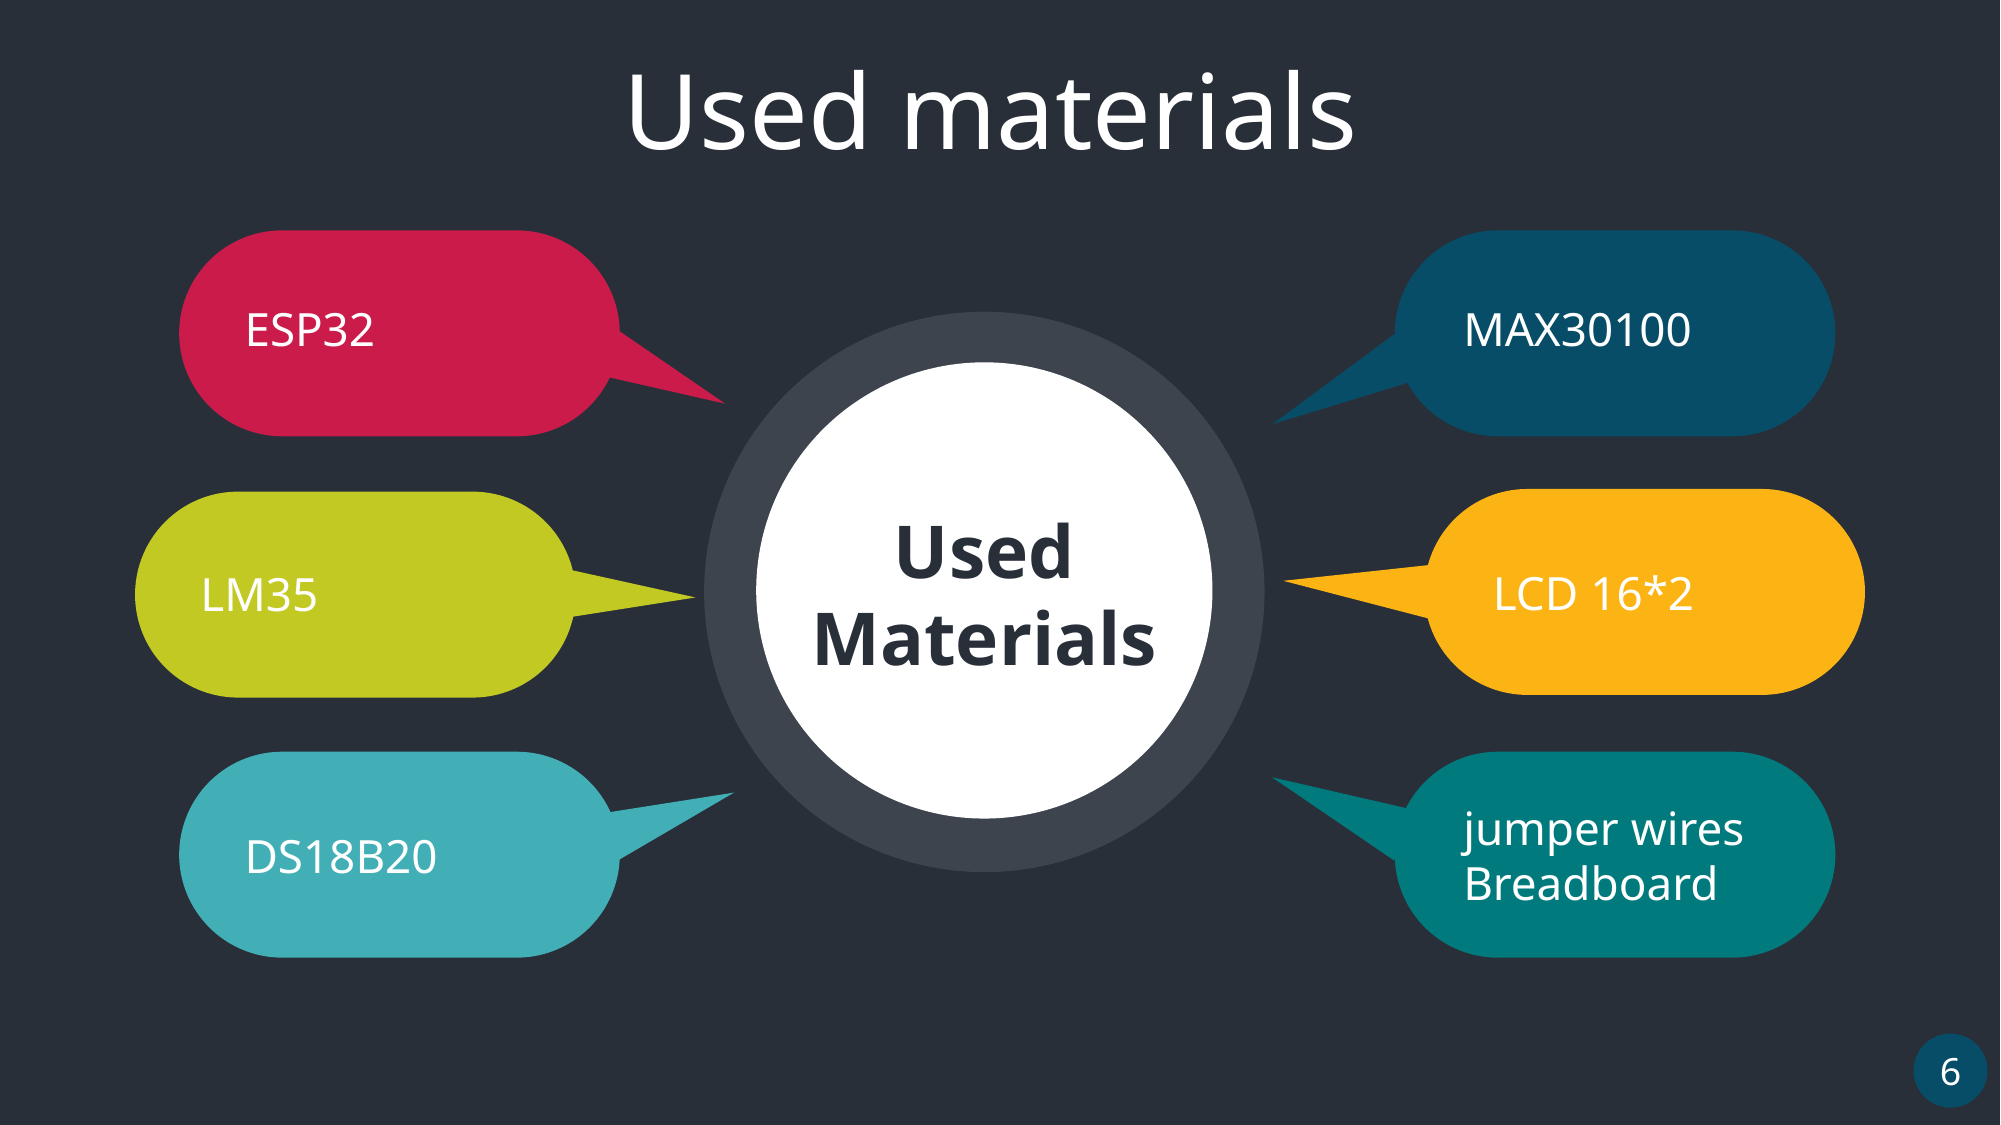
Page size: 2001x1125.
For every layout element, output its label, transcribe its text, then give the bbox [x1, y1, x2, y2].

text_box [775, 361, 1194, 497]
text_box ESP32 [229, 292, 569, 363]
text_box 6 [1912, 1032, 1989, 1109]
text_box Used materials [197, 38, 1785, 179]
text_box LCD 16*2 [1478, 557, 1818, 628]
text_box MAX30100 [1448, 292, 1788, 363]
text_box [1393, 229, 1837, 438]
text_box [178, 229, 621, 438]
text_box [611, 330, 726, 405]
text_box jumper wires Breadboard [1448, 791, 1788, 917]
text_box [134, 490, 577, 699]
text_box [1271, 333, 1406, 426]
text_box [776, 688, 1192, 820]
text_box LM35 [185, 558, 525, 629]
text_box [574, 569, 696, 618]
text_box Used Materials [743, 497, 1225, 688]
text_box [1427, 487, 1866, 696]
text_box [178, 750, 621, 959]
text_box [1283, 563, 1432, 621]
text_box [1393, 750, 1837, 959]
text_box DS18B20 [229, 819, 569, 890]
text_box [703, 310, 1266, 874]
text_box [612, 791, 735, 860]
text_box [1271, 776, 1405, 862]
